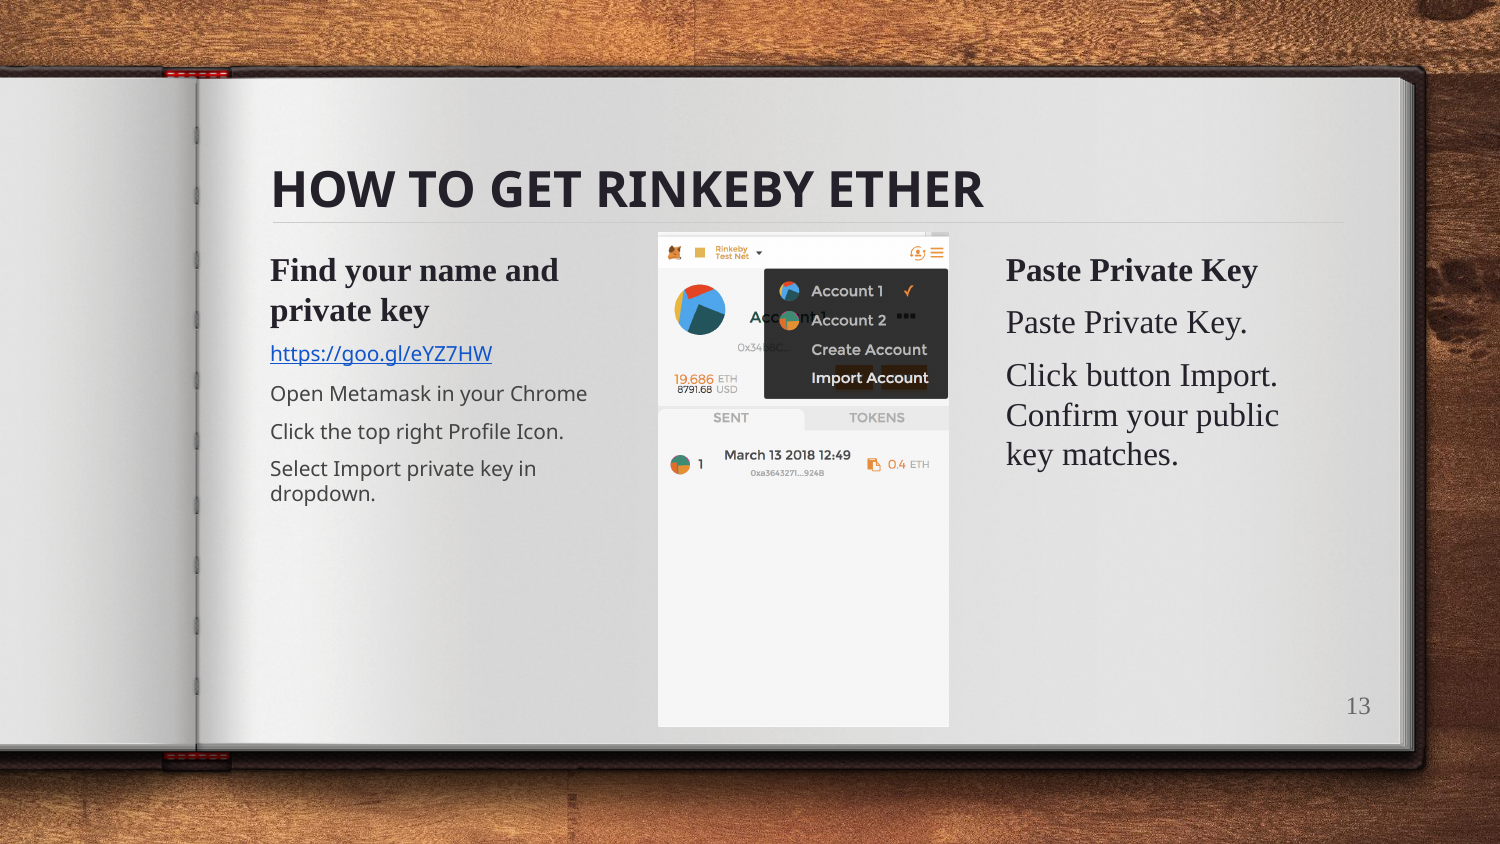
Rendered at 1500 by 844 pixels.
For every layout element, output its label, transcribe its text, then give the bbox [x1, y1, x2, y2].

picture [0, 0, 1500, 844]
list Find your name and private key https://goo.gl/eYZ7HW Open Metamask in your Chrome Click the top right Profile Icon. Select Import private key in dropdown. [255, 233, 606, 737]
slide_number ‹#› [1295, 672, 1386, 737]
title HOW TO GET RINKEBY ETHER [255, 117, 1341, 233]
list Paste Private Key Paste Private Key. Click button Import. Confirm your public key matches. [990, 233, 1341, 801]
